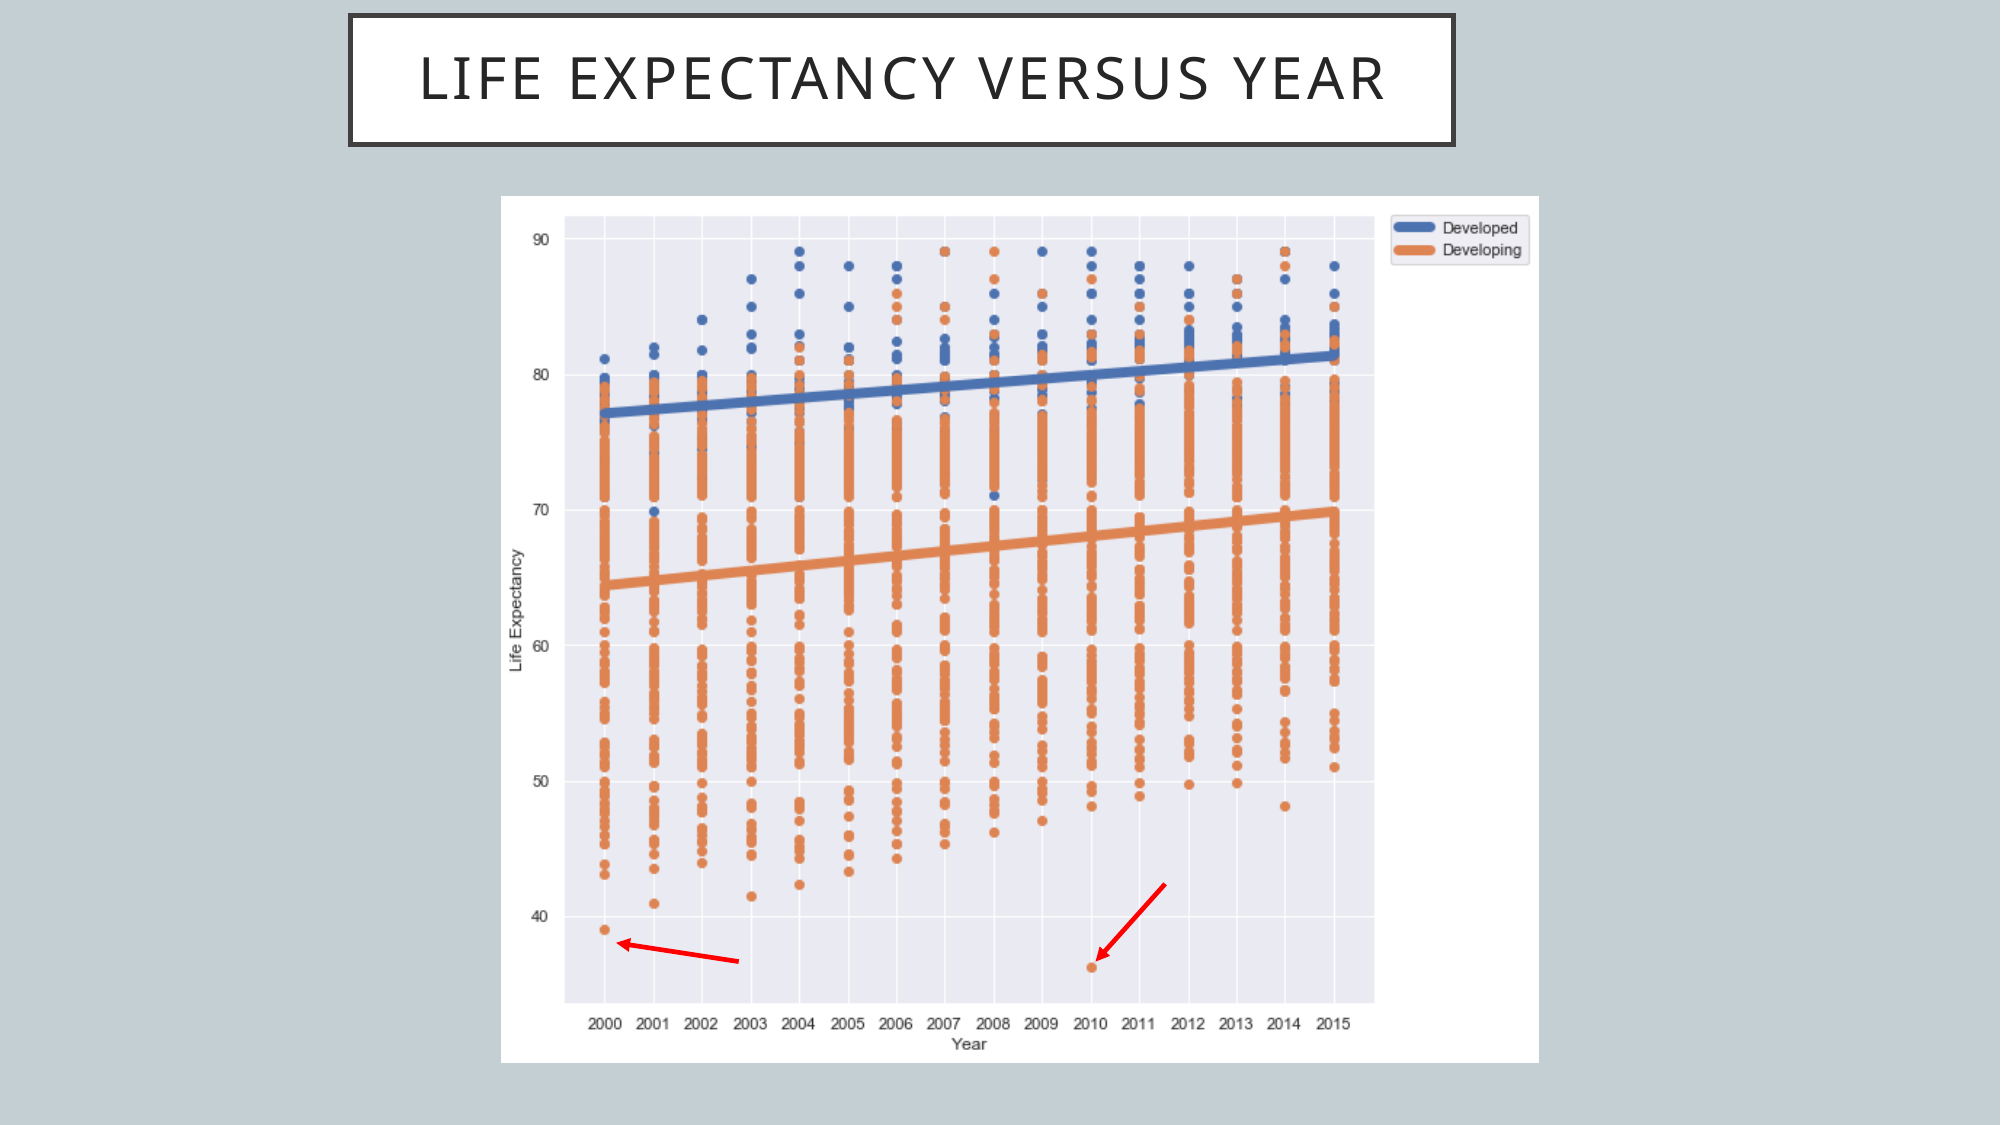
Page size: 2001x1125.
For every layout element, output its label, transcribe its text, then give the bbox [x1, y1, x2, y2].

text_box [1095, 883, 1166, 962]
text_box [615, 942, 739, 962]
title LIFE EXPECTANCY VERSus year [348, 13, 1456, 147]
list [501, 196, 1539, 1063]
